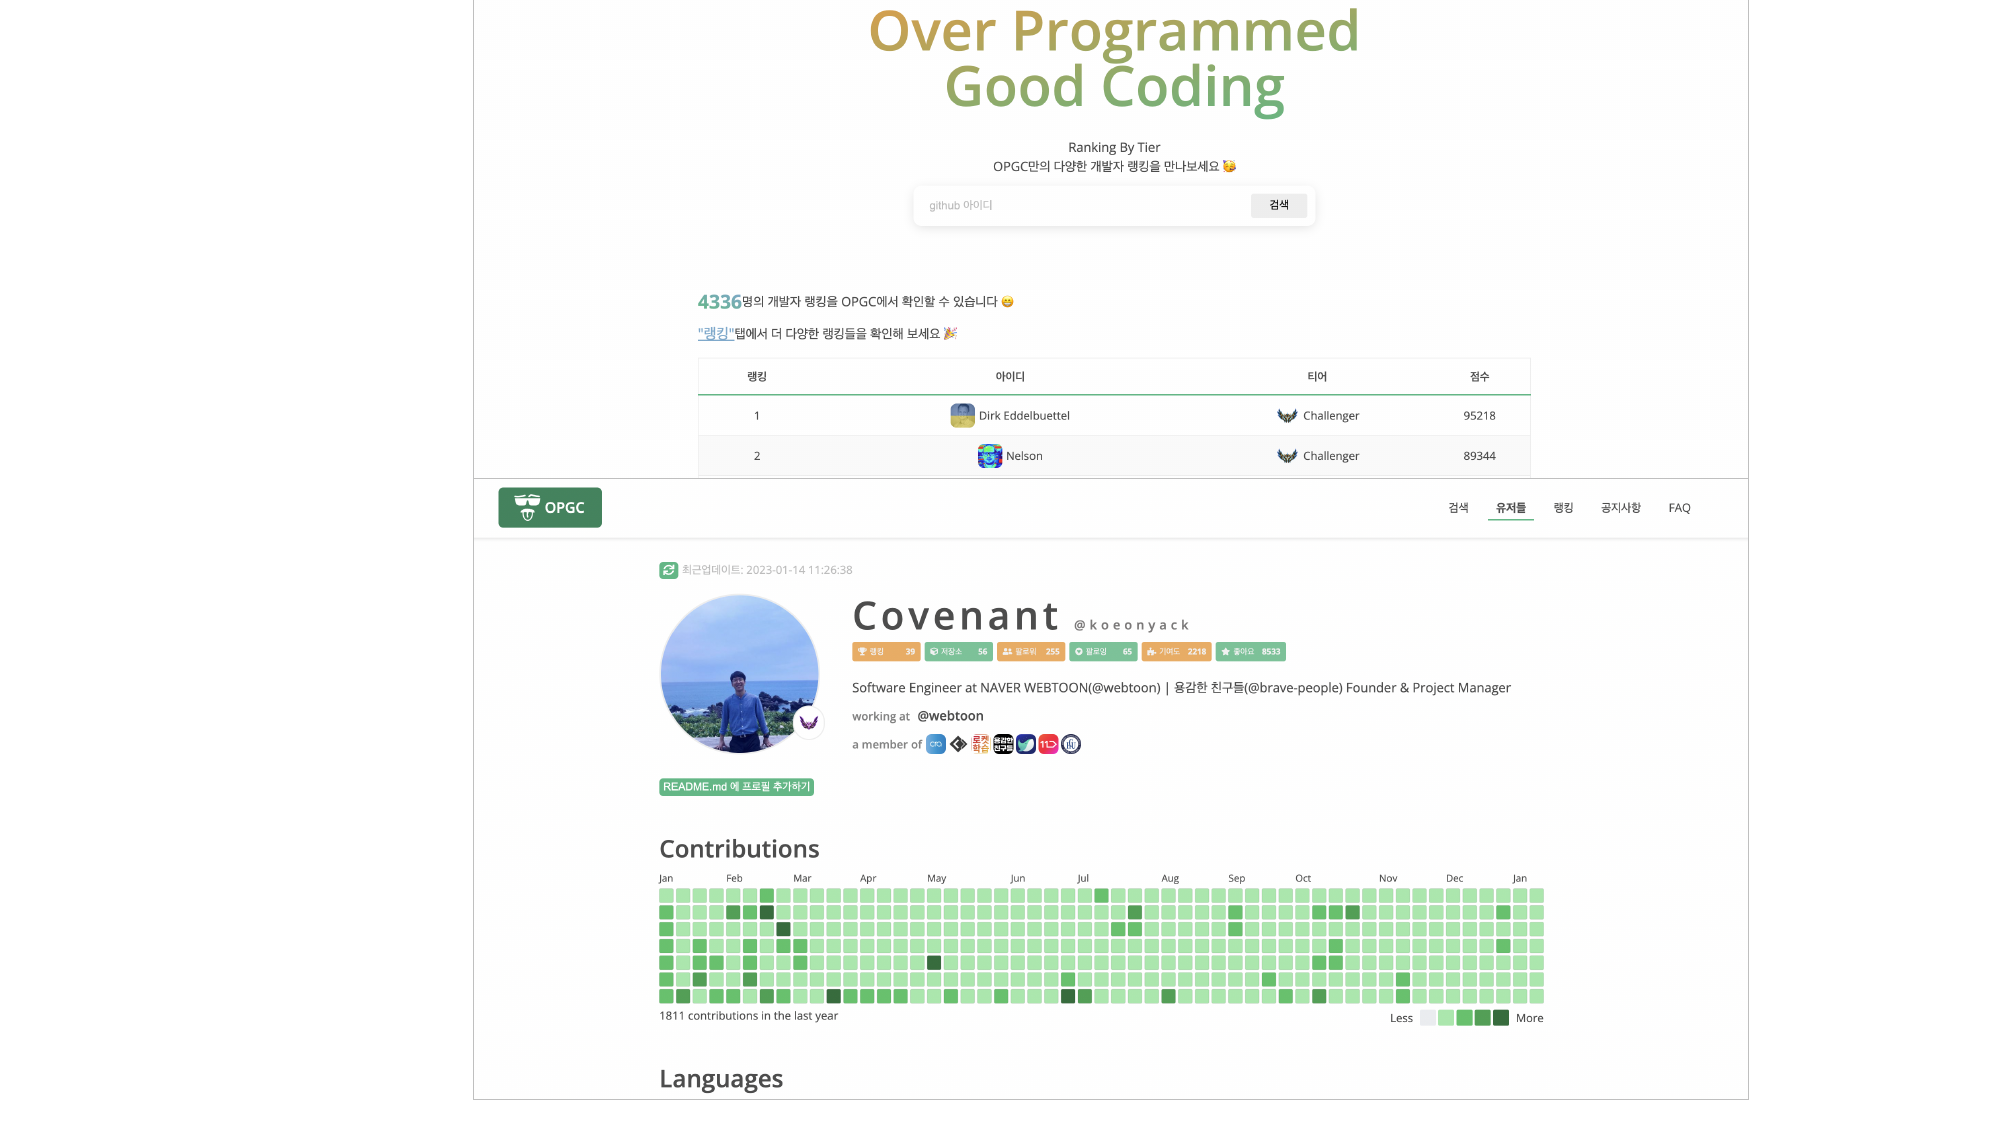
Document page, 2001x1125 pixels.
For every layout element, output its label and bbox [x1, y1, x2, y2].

picture [473, 0, 1749, 1100]
